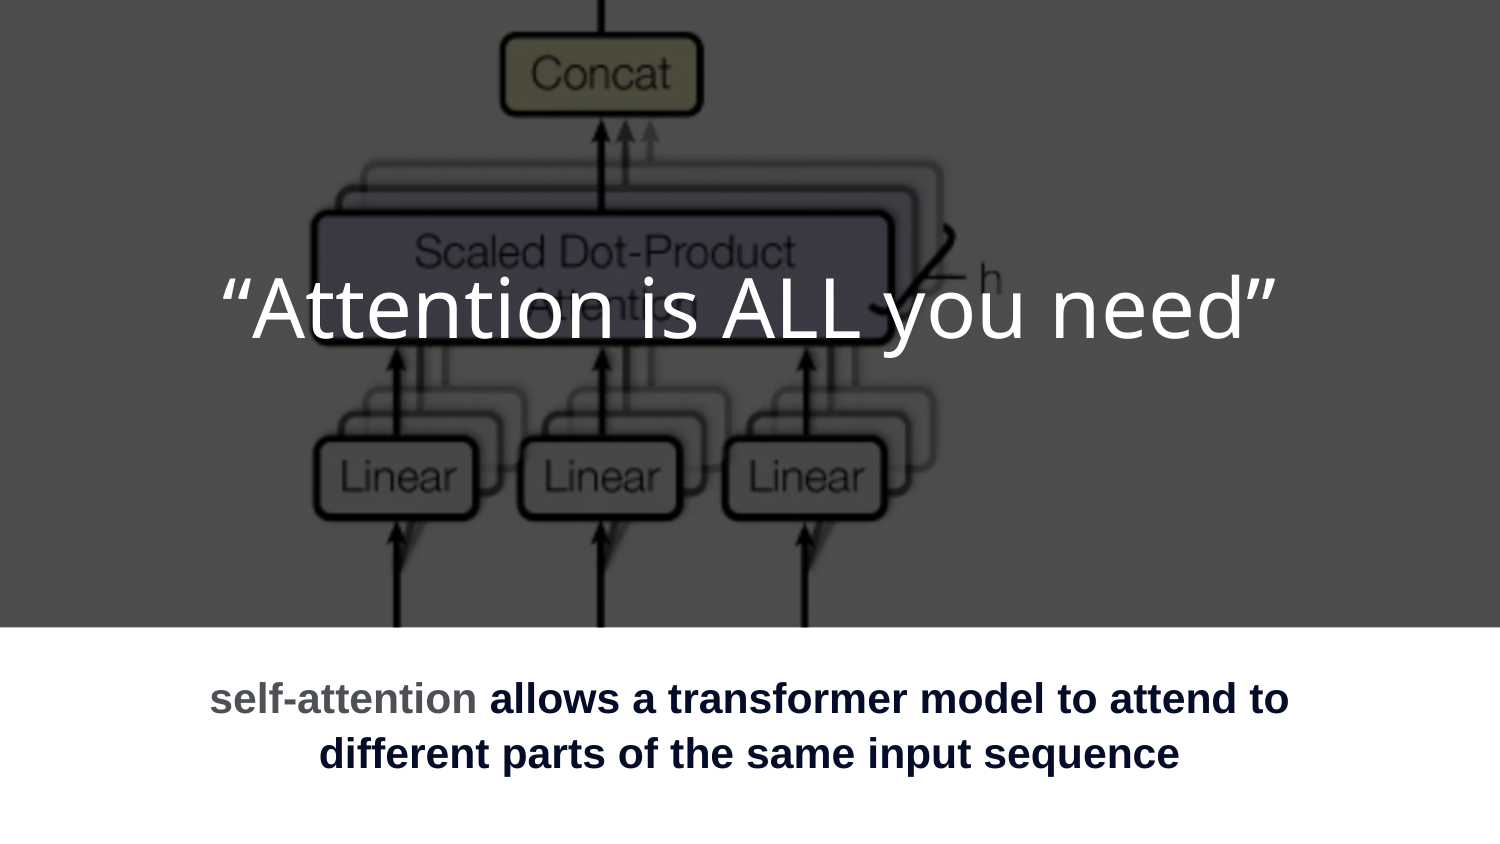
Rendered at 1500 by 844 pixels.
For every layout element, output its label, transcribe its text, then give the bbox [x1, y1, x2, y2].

list self-attention allows a transformer model to attend to different parts of the same input sequence [153, 653, 1347, 844]
picture [0, 0, 1500, 628]
